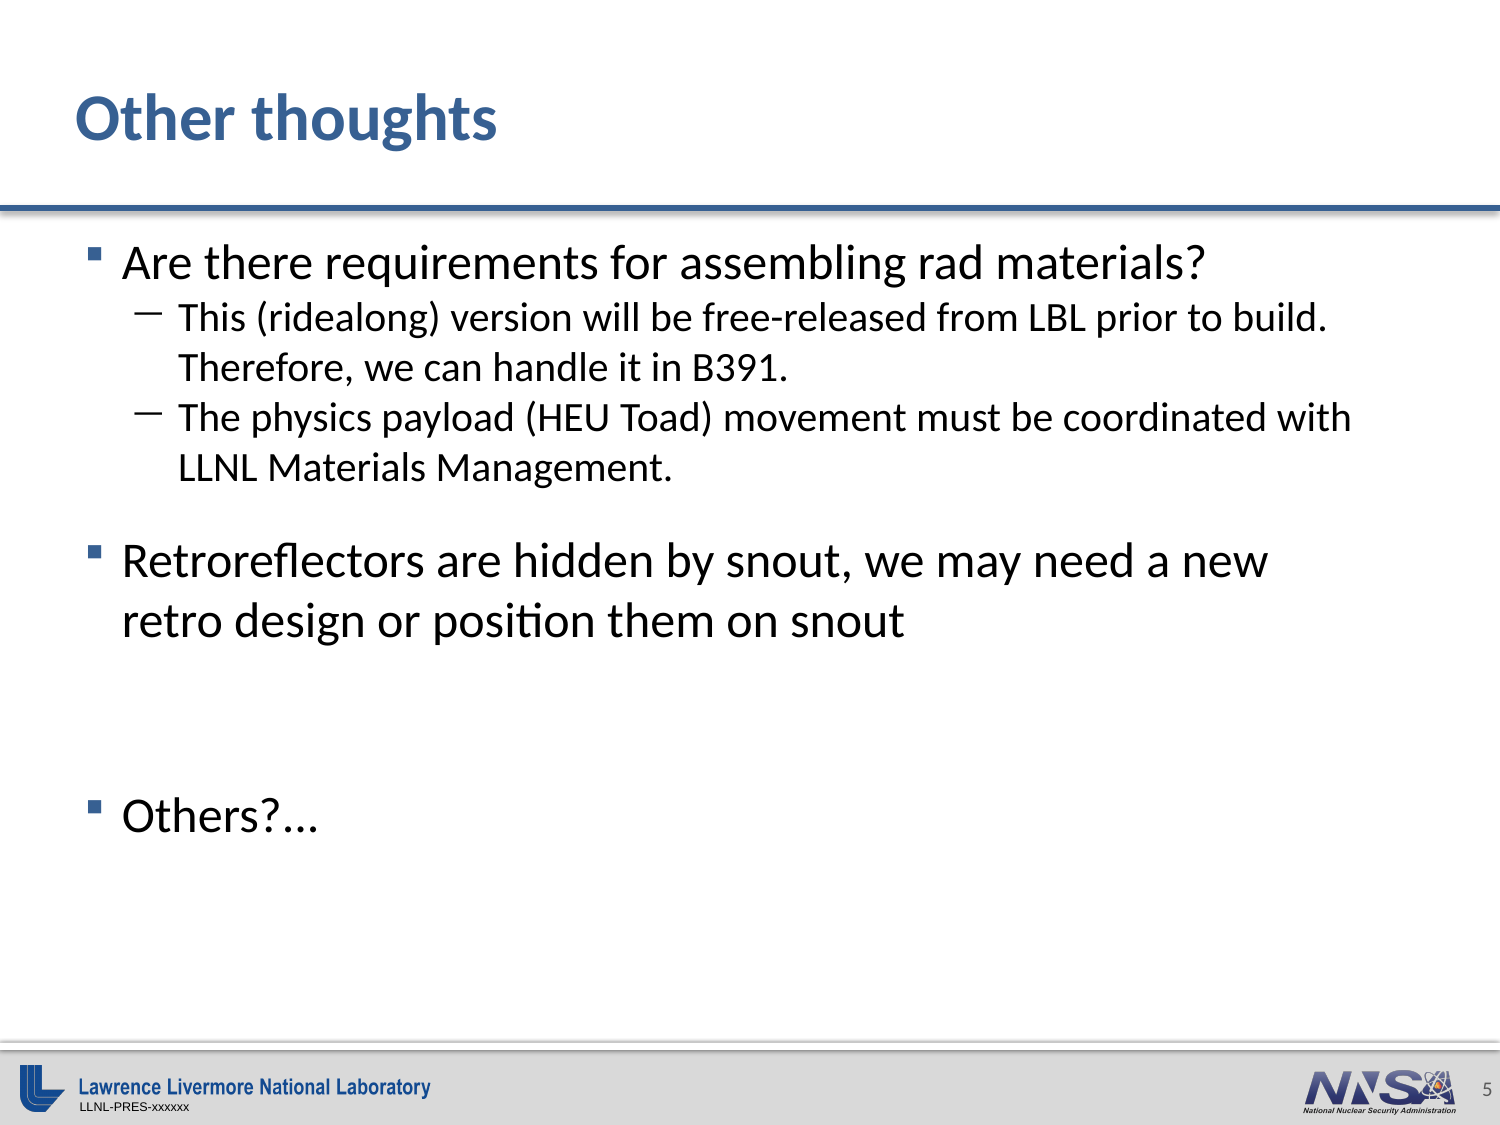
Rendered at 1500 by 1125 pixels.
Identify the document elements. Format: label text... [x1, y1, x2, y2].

list Are there requirements for assembling rad materials? This (ridealong) version will be free-released from LBL prior to build. Therefore, we can handle it in B391. The physics payload (HEU Toad) movement must be coordinated with LLNL Materials Management. Retroreflectors are hidden by snout, we may need a new retro design or position them on snout Others?... [75, 229, 1377, 1035]
title Other thoughts [75, 36, 1425, 202]
picture [1296, 1057, 1463, 1122]
picture [20, 1065, 469, 1112]
